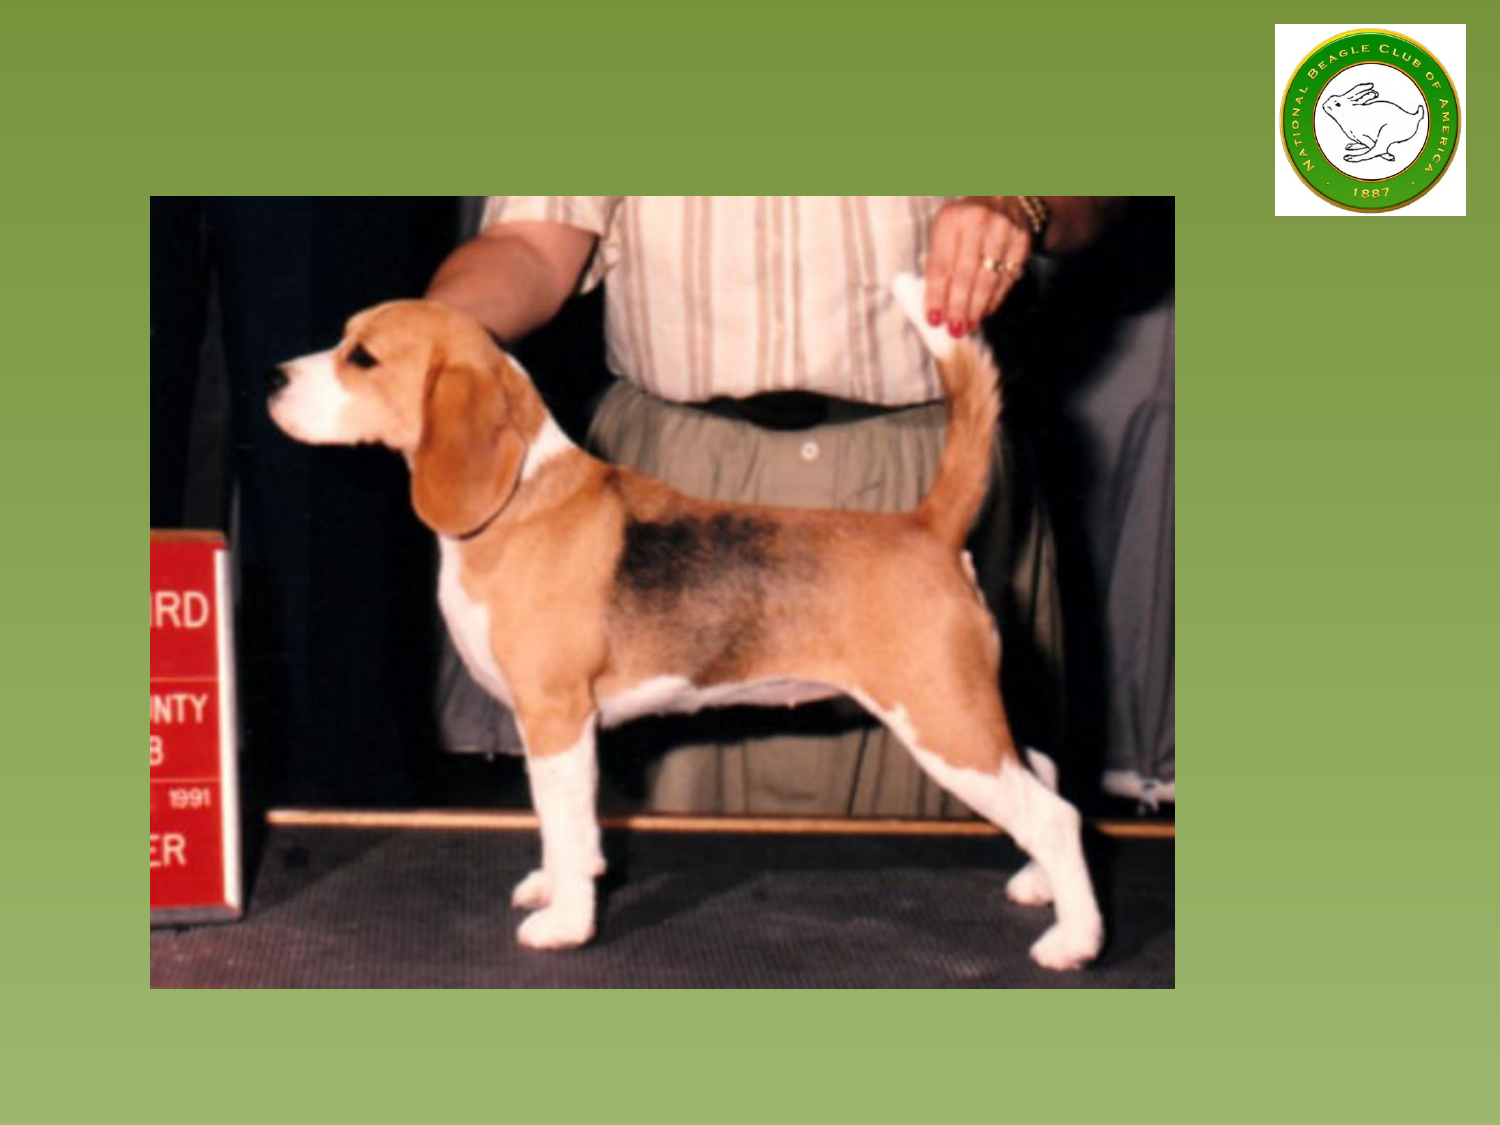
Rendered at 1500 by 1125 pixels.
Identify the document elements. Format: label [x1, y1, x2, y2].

list [149, 196, 1176, 989]
picture [1274, 24, 1466, 216]
